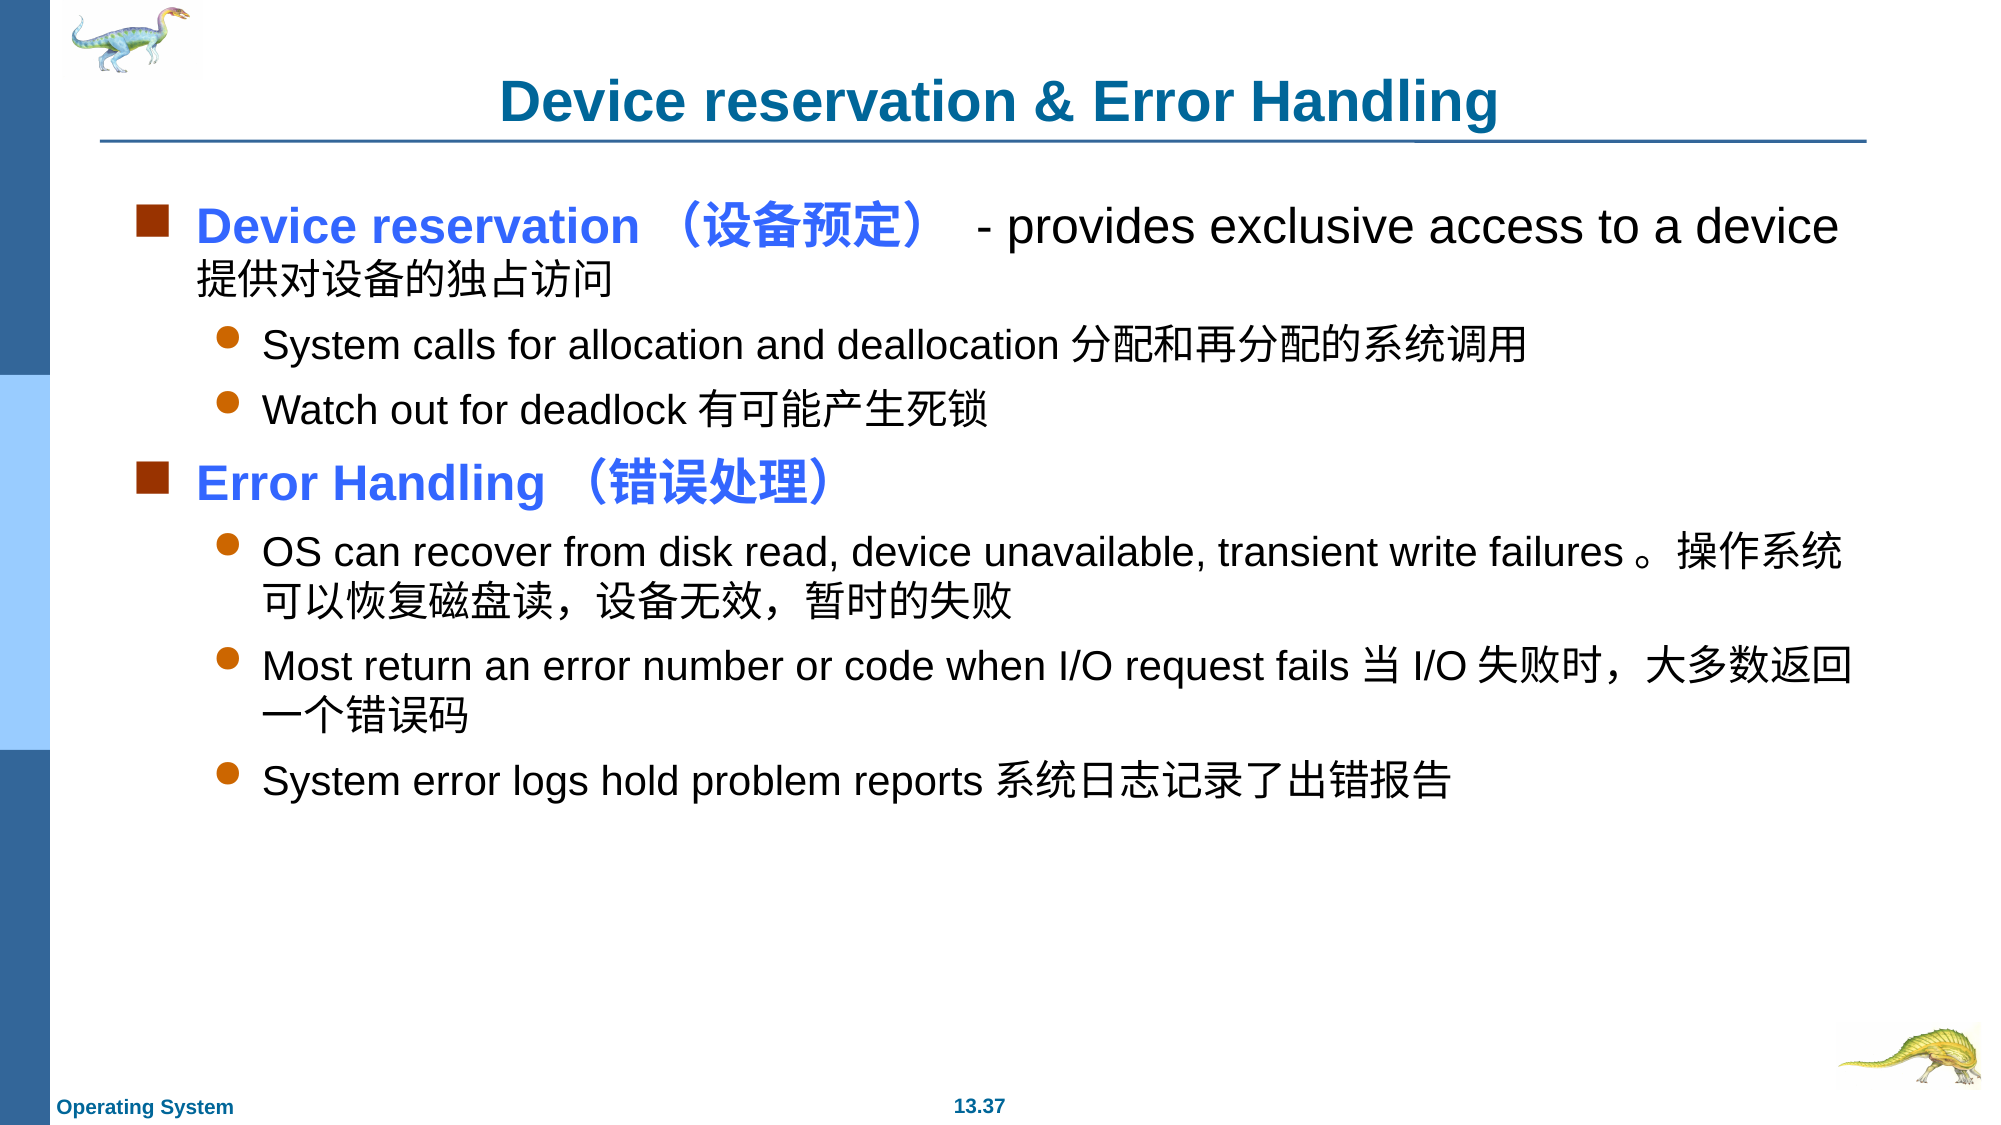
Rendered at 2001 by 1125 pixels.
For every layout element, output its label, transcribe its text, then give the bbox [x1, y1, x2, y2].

picture [1836, 1022, 1982, 1090]
list Device reservation（设备预定） - provides exclusive access to a device提供对设备的独占访问 System calls for allocation and deallocation分配和再分配的系统调用 Watch out for deadlock有可能产生死锁 Error Handling（错误处理） OS can recover from disk read, device unavailable, transient write failures。操作系统可以恢复磁盘读，设备无效，暂时的失败 Most return an error number or code when I/O request fails当I/O失败时，大多数返回一个错误码 System error logs hold problem reports系统日志记录了出错报告 [125, 185, 1900, 1005]
title Device reservation & Error Handling [99, 45, 1900, 141]
picture [62, 0, 203, 80]
